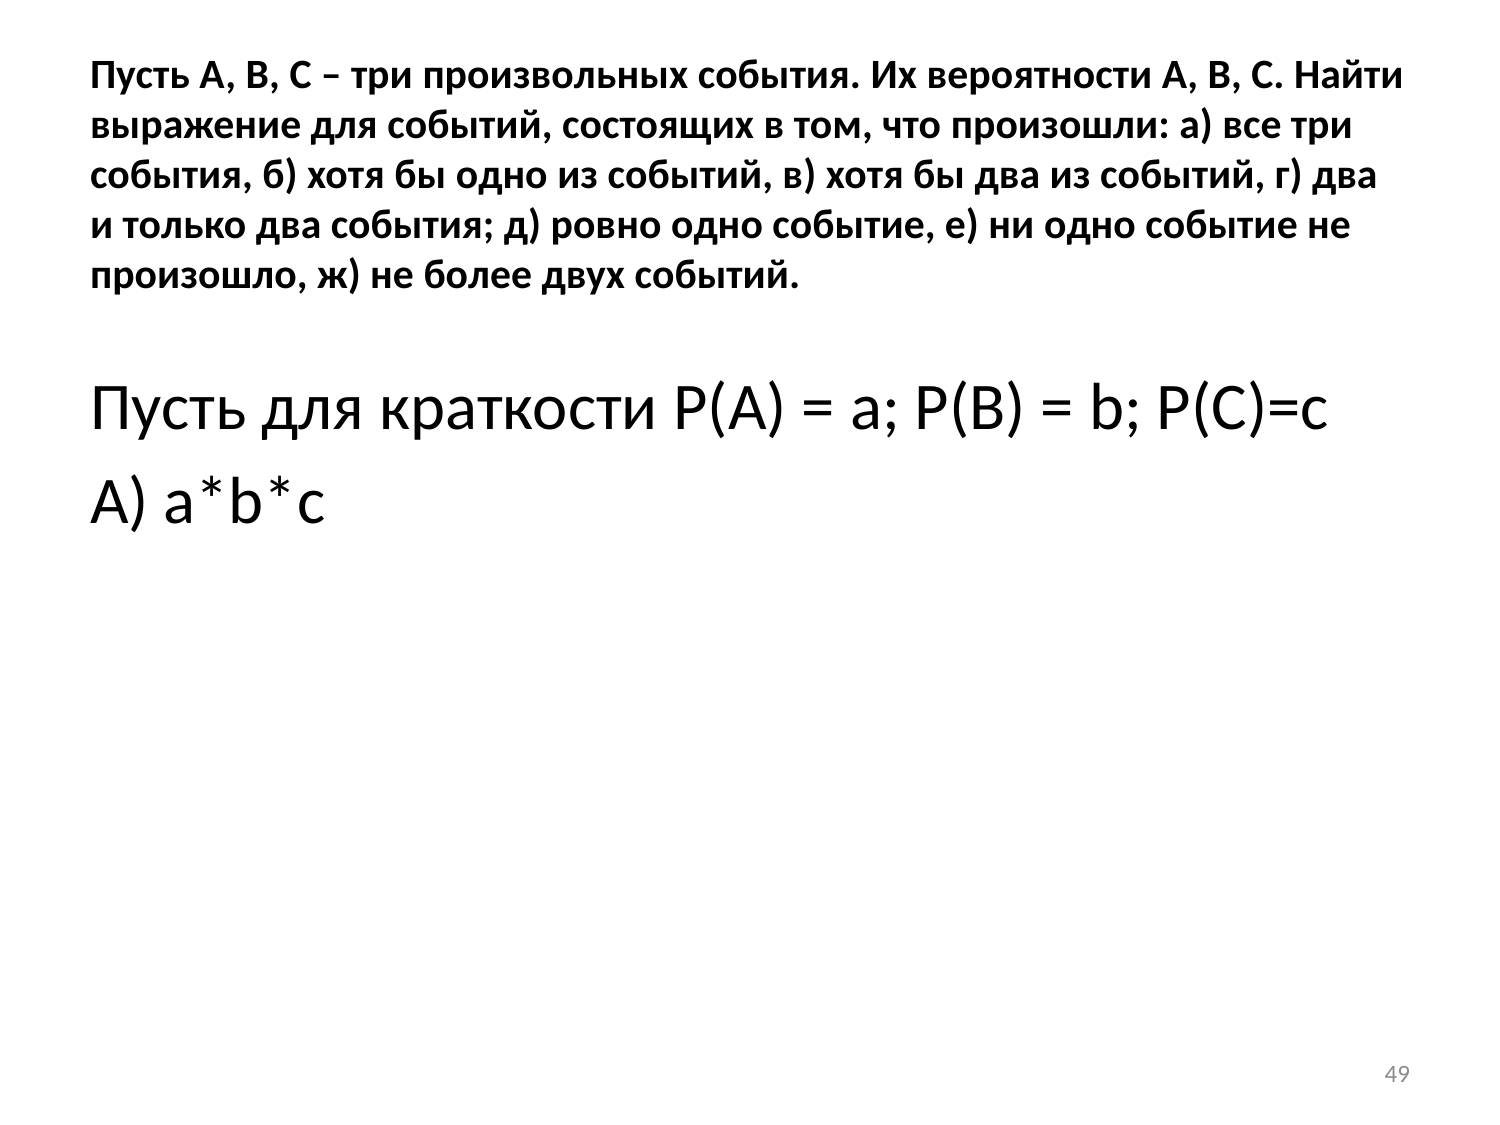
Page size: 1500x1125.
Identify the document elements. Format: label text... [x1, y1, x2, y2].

list Пусть для краткости P(A) = a; P(B) = b; P(C)=c А) a*b*c [75, 262, 1425, 1005]
slide_number 49 [1074, 1042, 1425, 1103]
title Пусть А, B, C – три произвольных события. Их вероятности А, В, С. Найти выражение для событий, состоящих в том, что произошли: а) все три события, б) хотя бы одно из событий, в) хотя бы два из событий, г) два и только два события; д) ровно одно событие, е) ни одно событие не произошло, ж) не более двух событий. [75, 45, 1425, 262]
